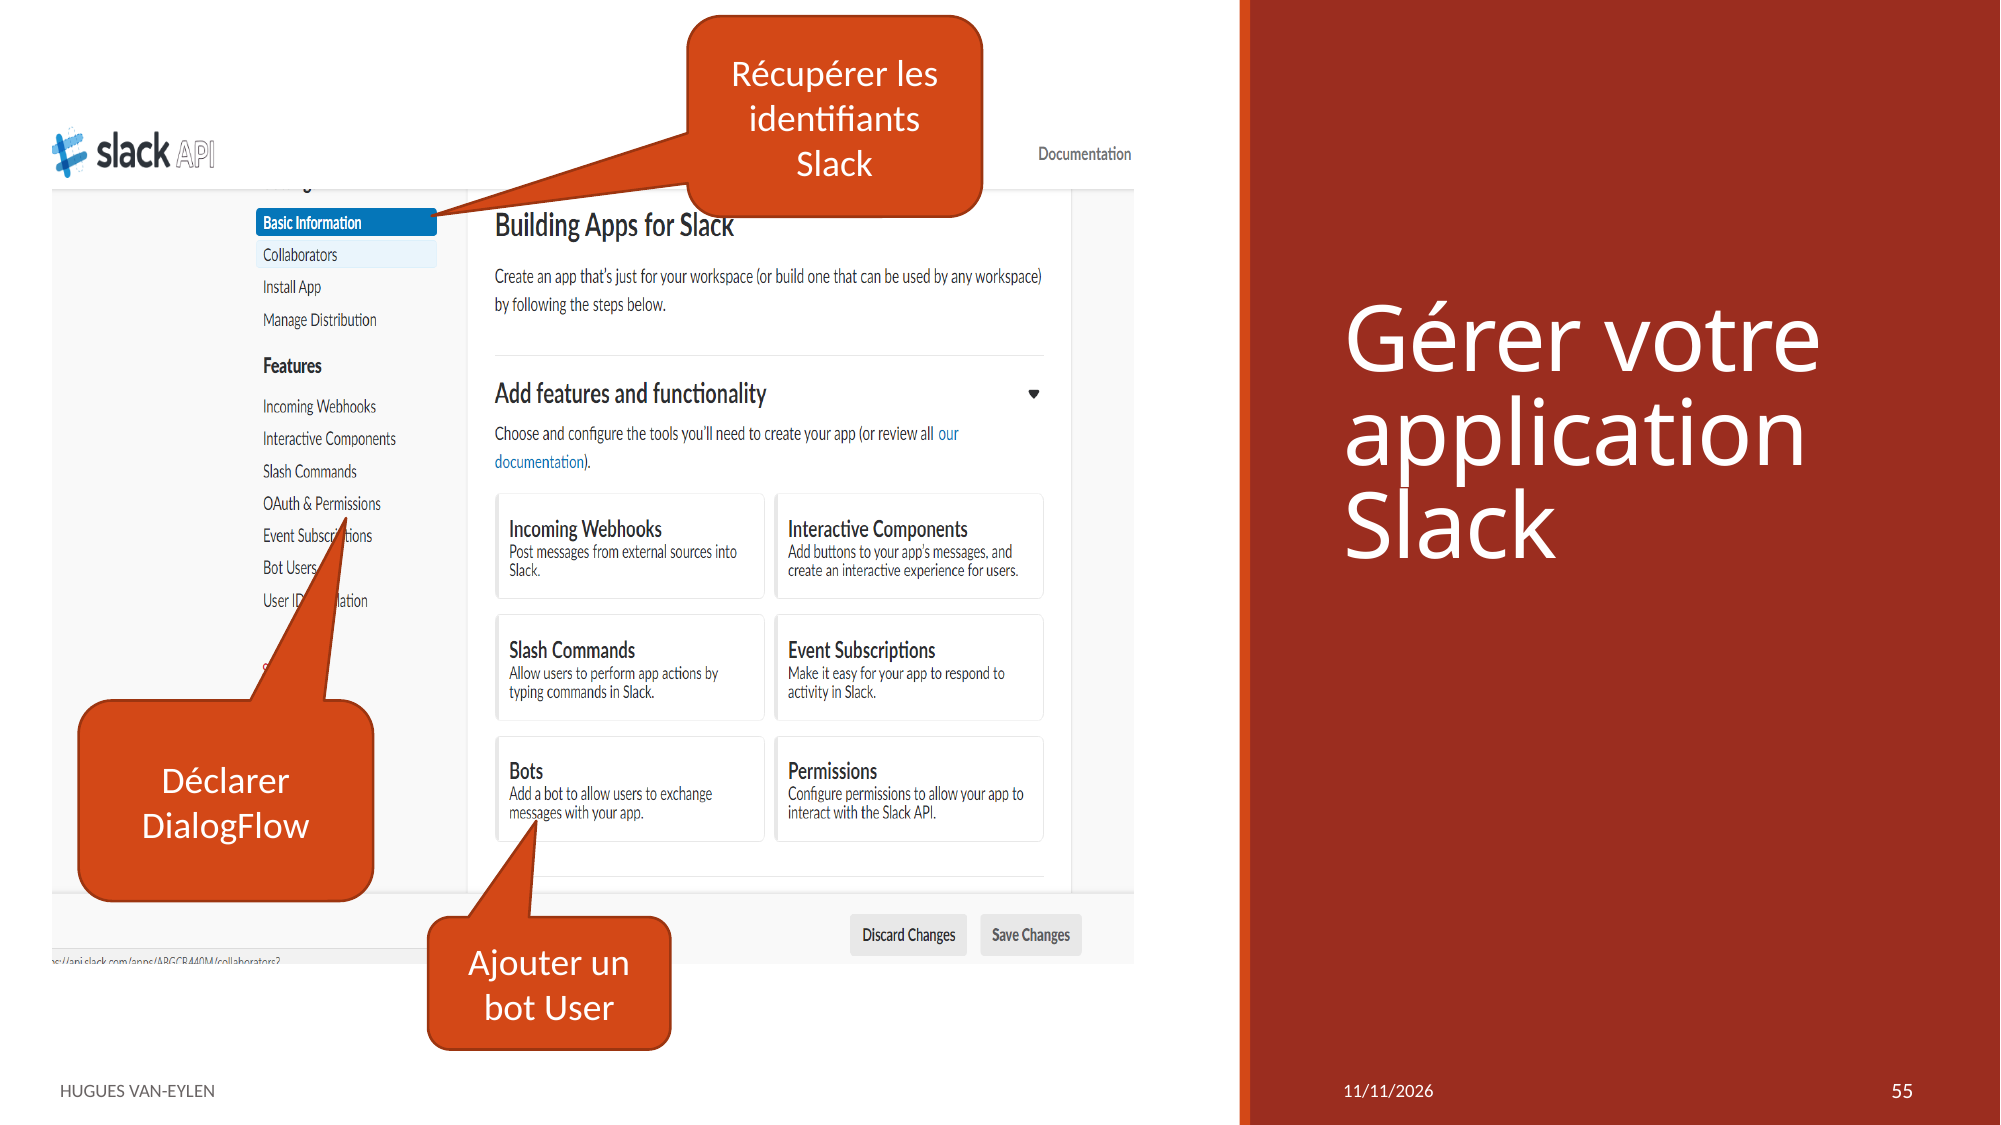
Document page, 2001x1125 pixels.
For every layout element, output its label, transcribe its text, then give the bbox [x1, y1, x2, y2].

footer Hugues Van-Eylen [45, 1059, 1202, 1120]
text_box Récupérer les identifiants Slack [686, 14, 984, 118]
text_box [1251, 0, 2000, 1125]
text_box [0, 0, 1238, 1125]
title Gérer votre application Slack [1328, 104, 1929, 585]
text_box Ajouter un bot User [426, 972, 672, 1051]
text_box [1238, 723, 1251, 1125]
text_box [1238, 0, 1251, 710]
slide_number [1328, 1059, 1786, 1120]
picture [52, 121, 1134, 965]
slide_number 55 [1809, 1059, 1929, 1120]
